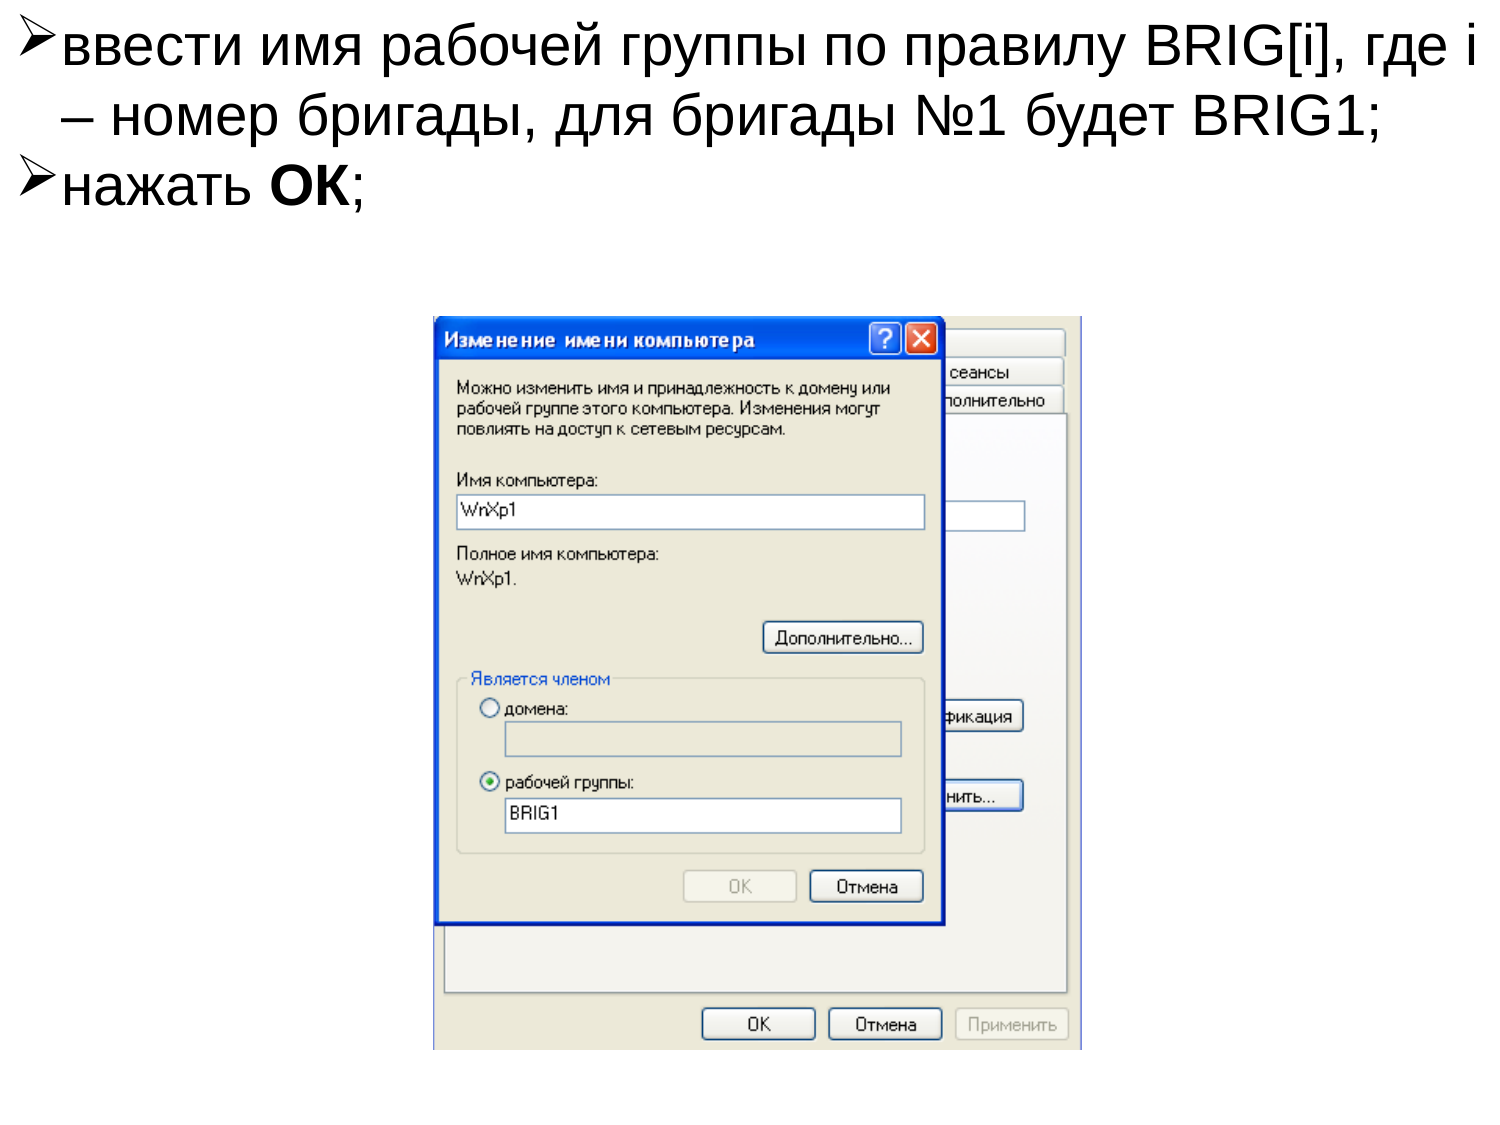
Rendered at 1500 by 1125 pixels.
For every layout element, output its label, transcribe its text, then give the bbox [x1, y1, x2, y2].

text_box ввести имя рабочей группы по правилу BRIG[i], где i – номер бригады, для бригады №1 будет BRIG1; нажать ОК; [0, 0, 1499, 225]
picture [433, 316, 1083, 1050]
